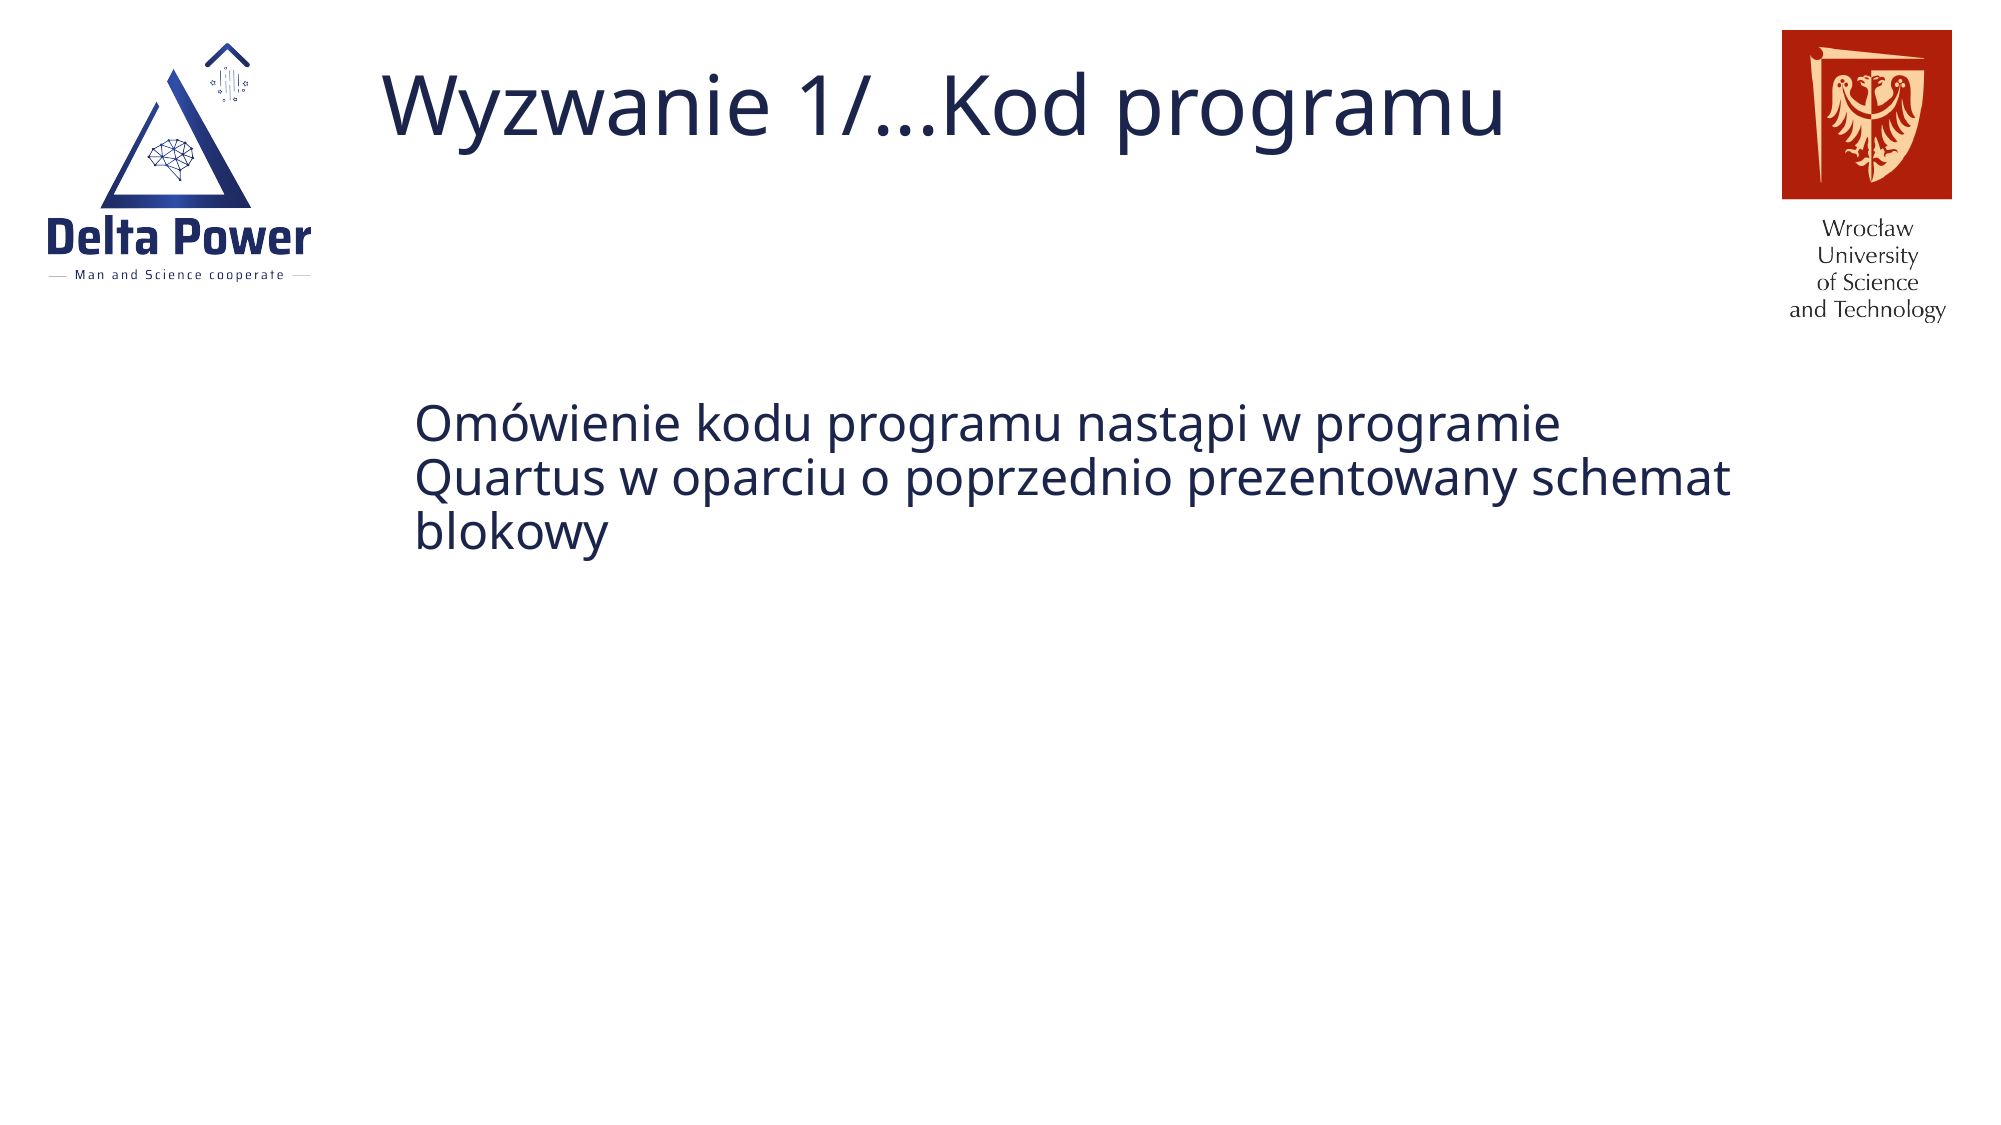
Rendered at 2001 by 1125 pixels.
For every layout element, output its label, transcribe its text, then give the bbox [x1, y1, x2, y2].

title Wyzwanie 1/...Kod programu [366, 0, 1734, 218]
picture [1782, 30, 1952, 323]
list Omówienie kodu programu nastąpi w programie Quartus w oparciu o poprzednio prezentowany schemat blokowy [399, 390, 1768, 1084]
picture [48, 43, 328, 292]
